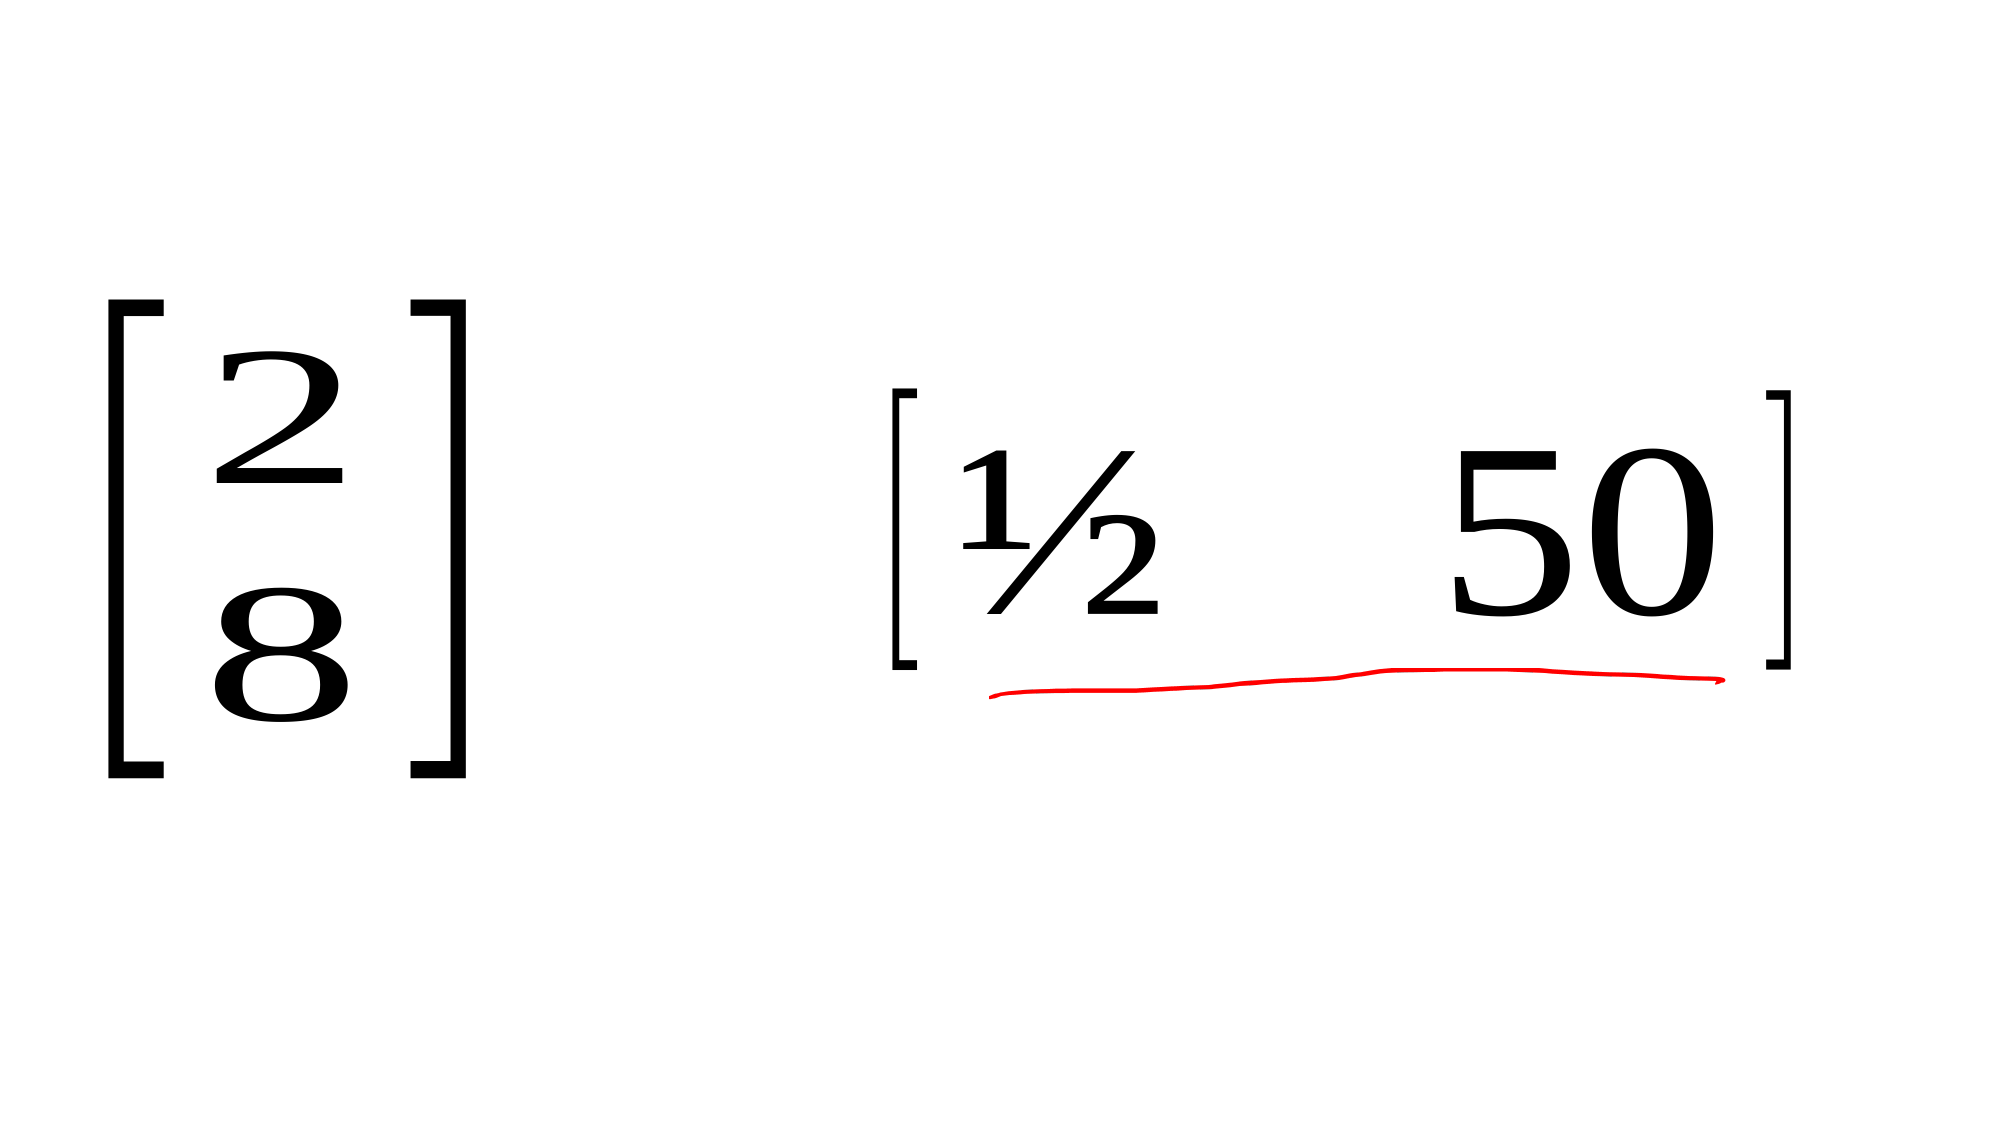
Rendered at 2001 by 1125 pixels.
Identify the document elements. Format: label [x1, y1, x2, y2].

picture [989, 668, 1734, 707]
